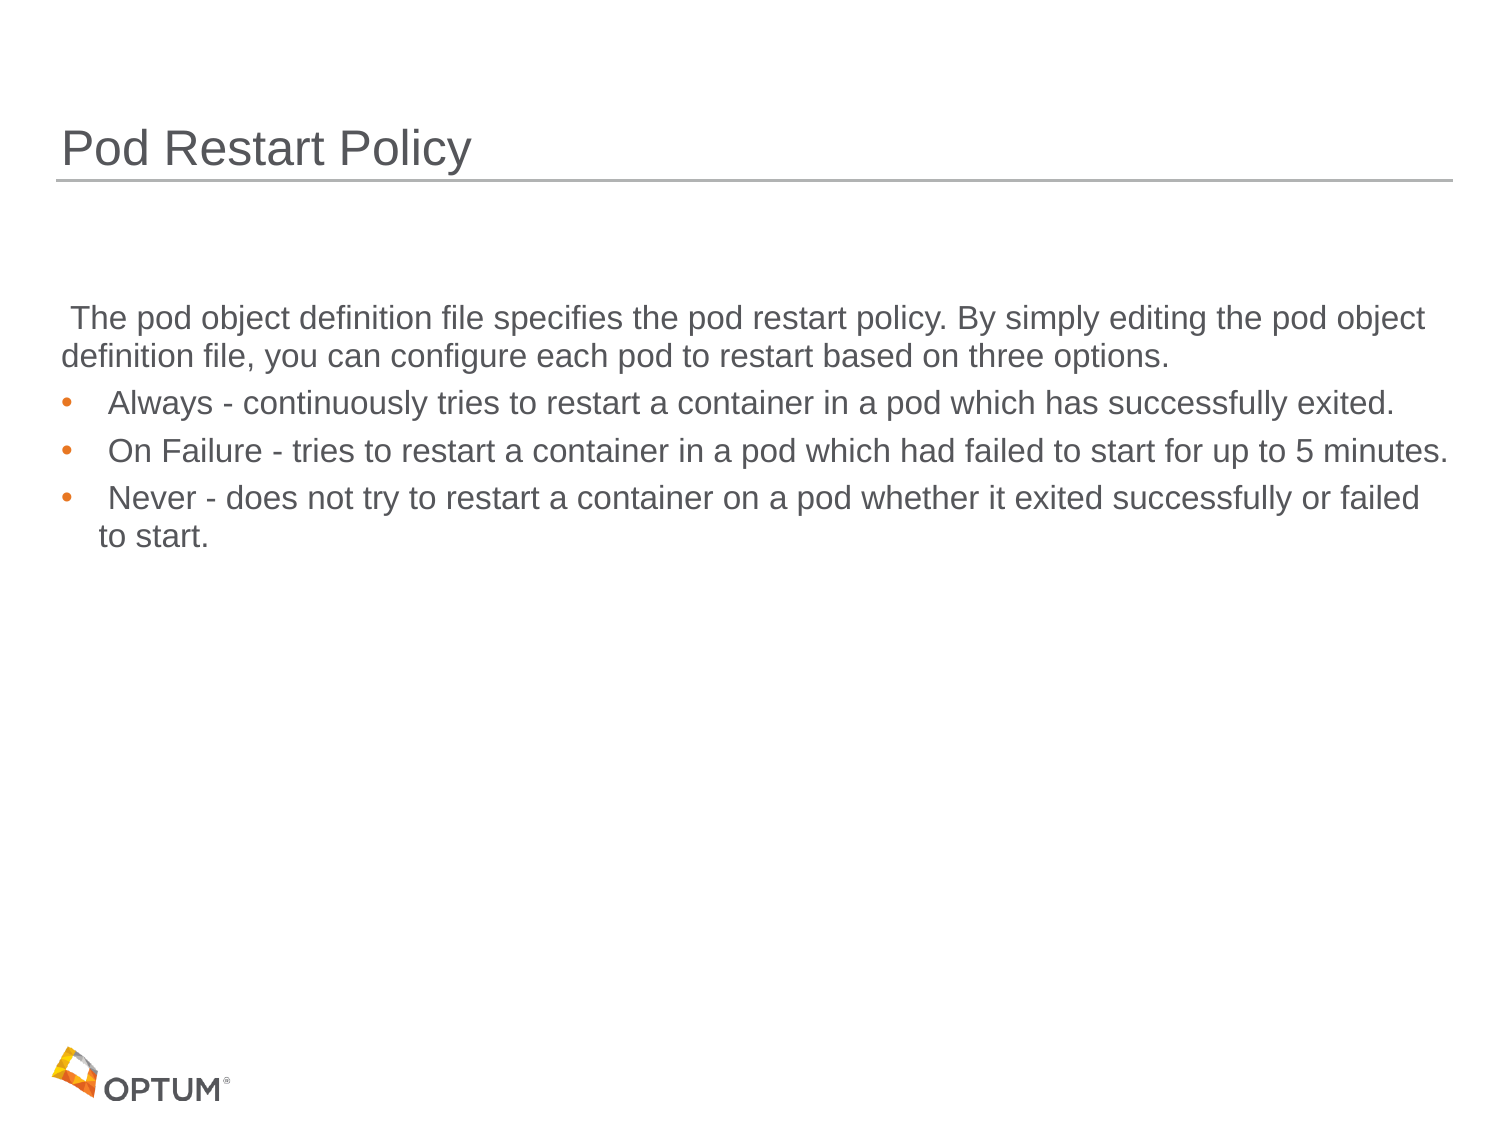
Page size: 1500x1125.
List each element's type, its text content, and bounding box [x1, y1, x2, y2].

title Pod Restart Policy [60, 0, 1454, 177]
list The pod object definition file specifies the pod restart policy. By simply editing the pod object definition file, you can configure each pod to restart based on three options. Always - continuously tries to restart a container in a pod which has successfully exited. On Failure - tries to restart a container in a pod which had failed to start for up to 5 minutes. Never - does not try to restart a container on a pod whether it exited successfully or failed to start. [60, 299, 1454, 968]
picture [50, 1044, 231, 1101]
